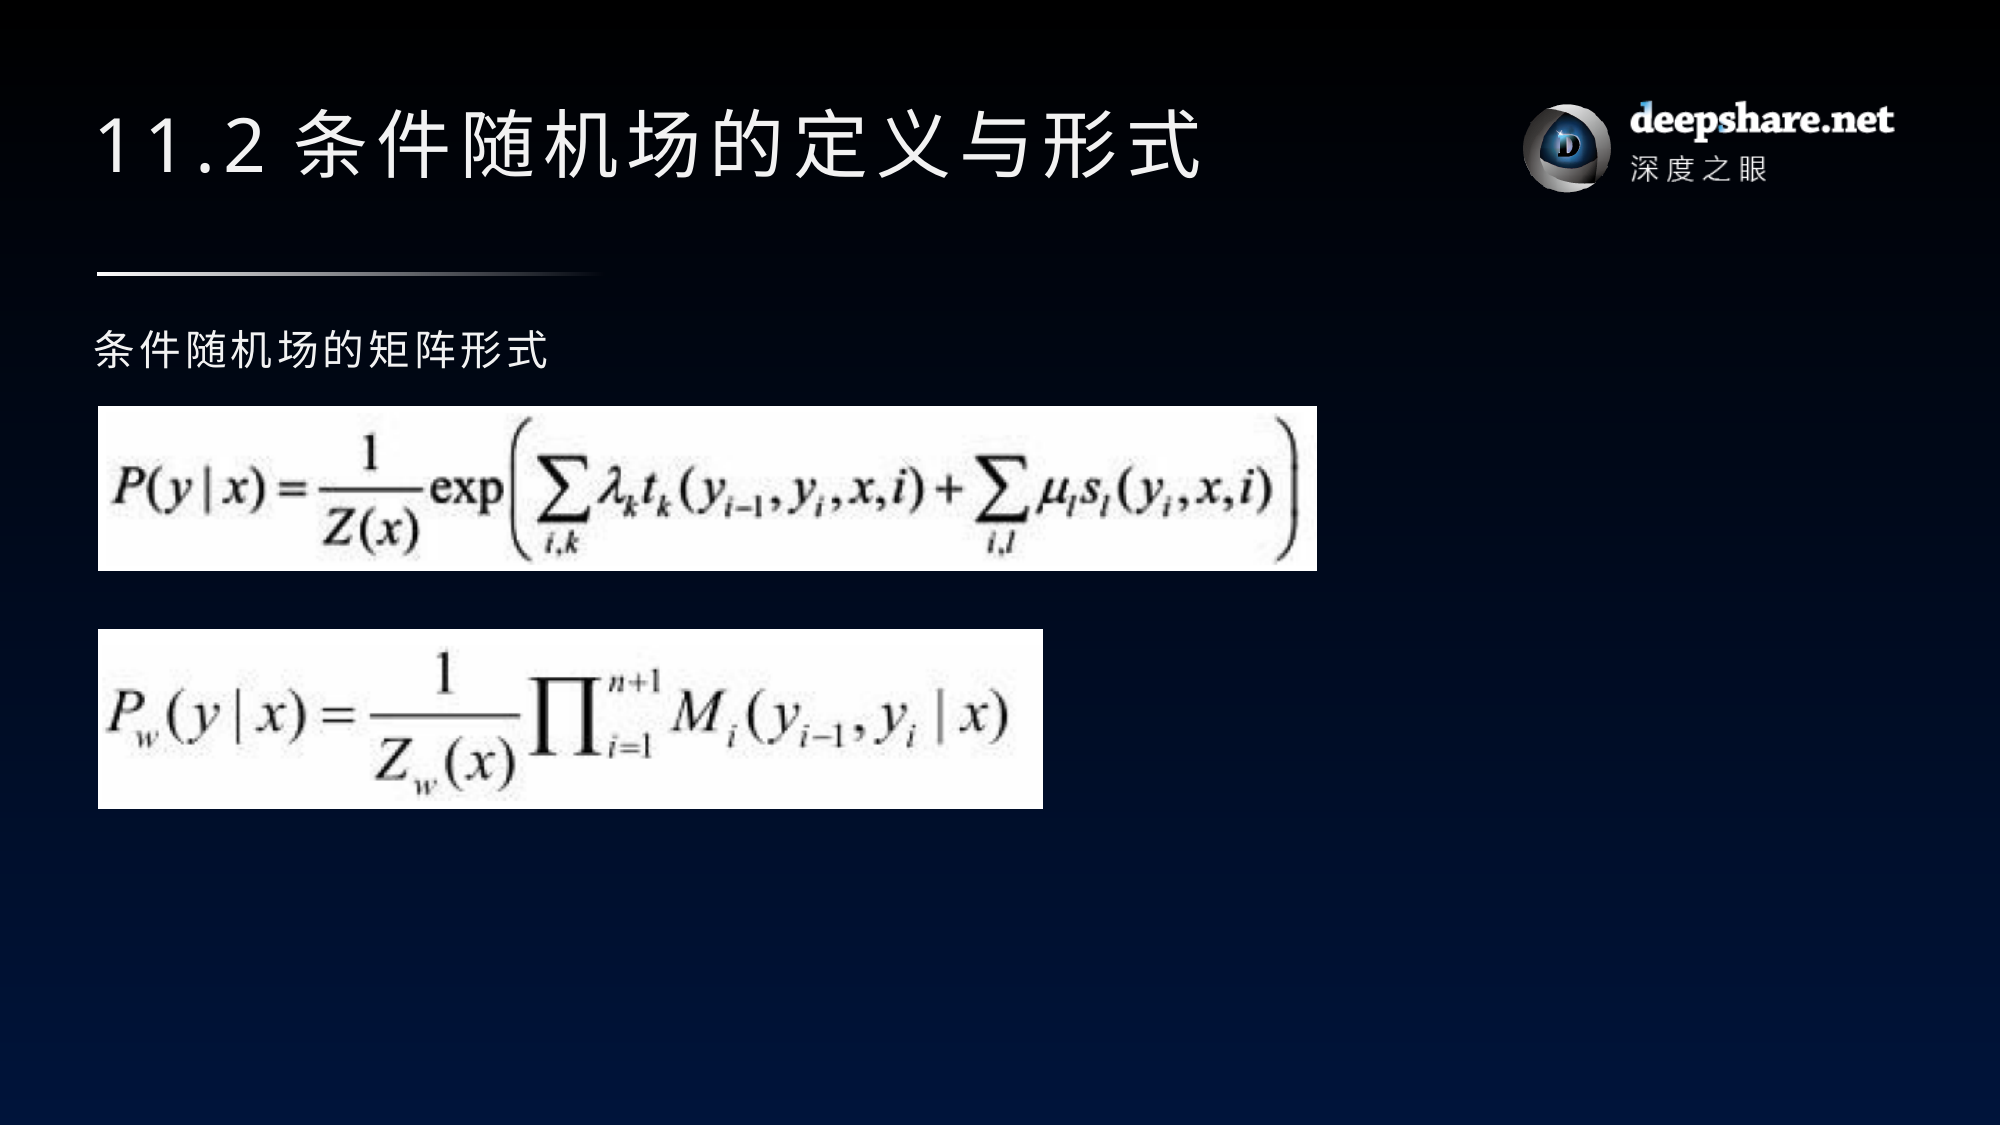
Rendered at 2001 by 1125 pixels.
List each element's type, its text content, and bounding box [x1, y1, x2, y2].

title 11.2条件随机场的定义与形式 [78, 100, 1274, 279]
picture [98, 629, 1043, 810]
list 条件随机场的矩阵形式 [78, 311, 1519, 457]
picture [98, 406, 1317, 571]
picture [1517, 44, 1903, 225]
